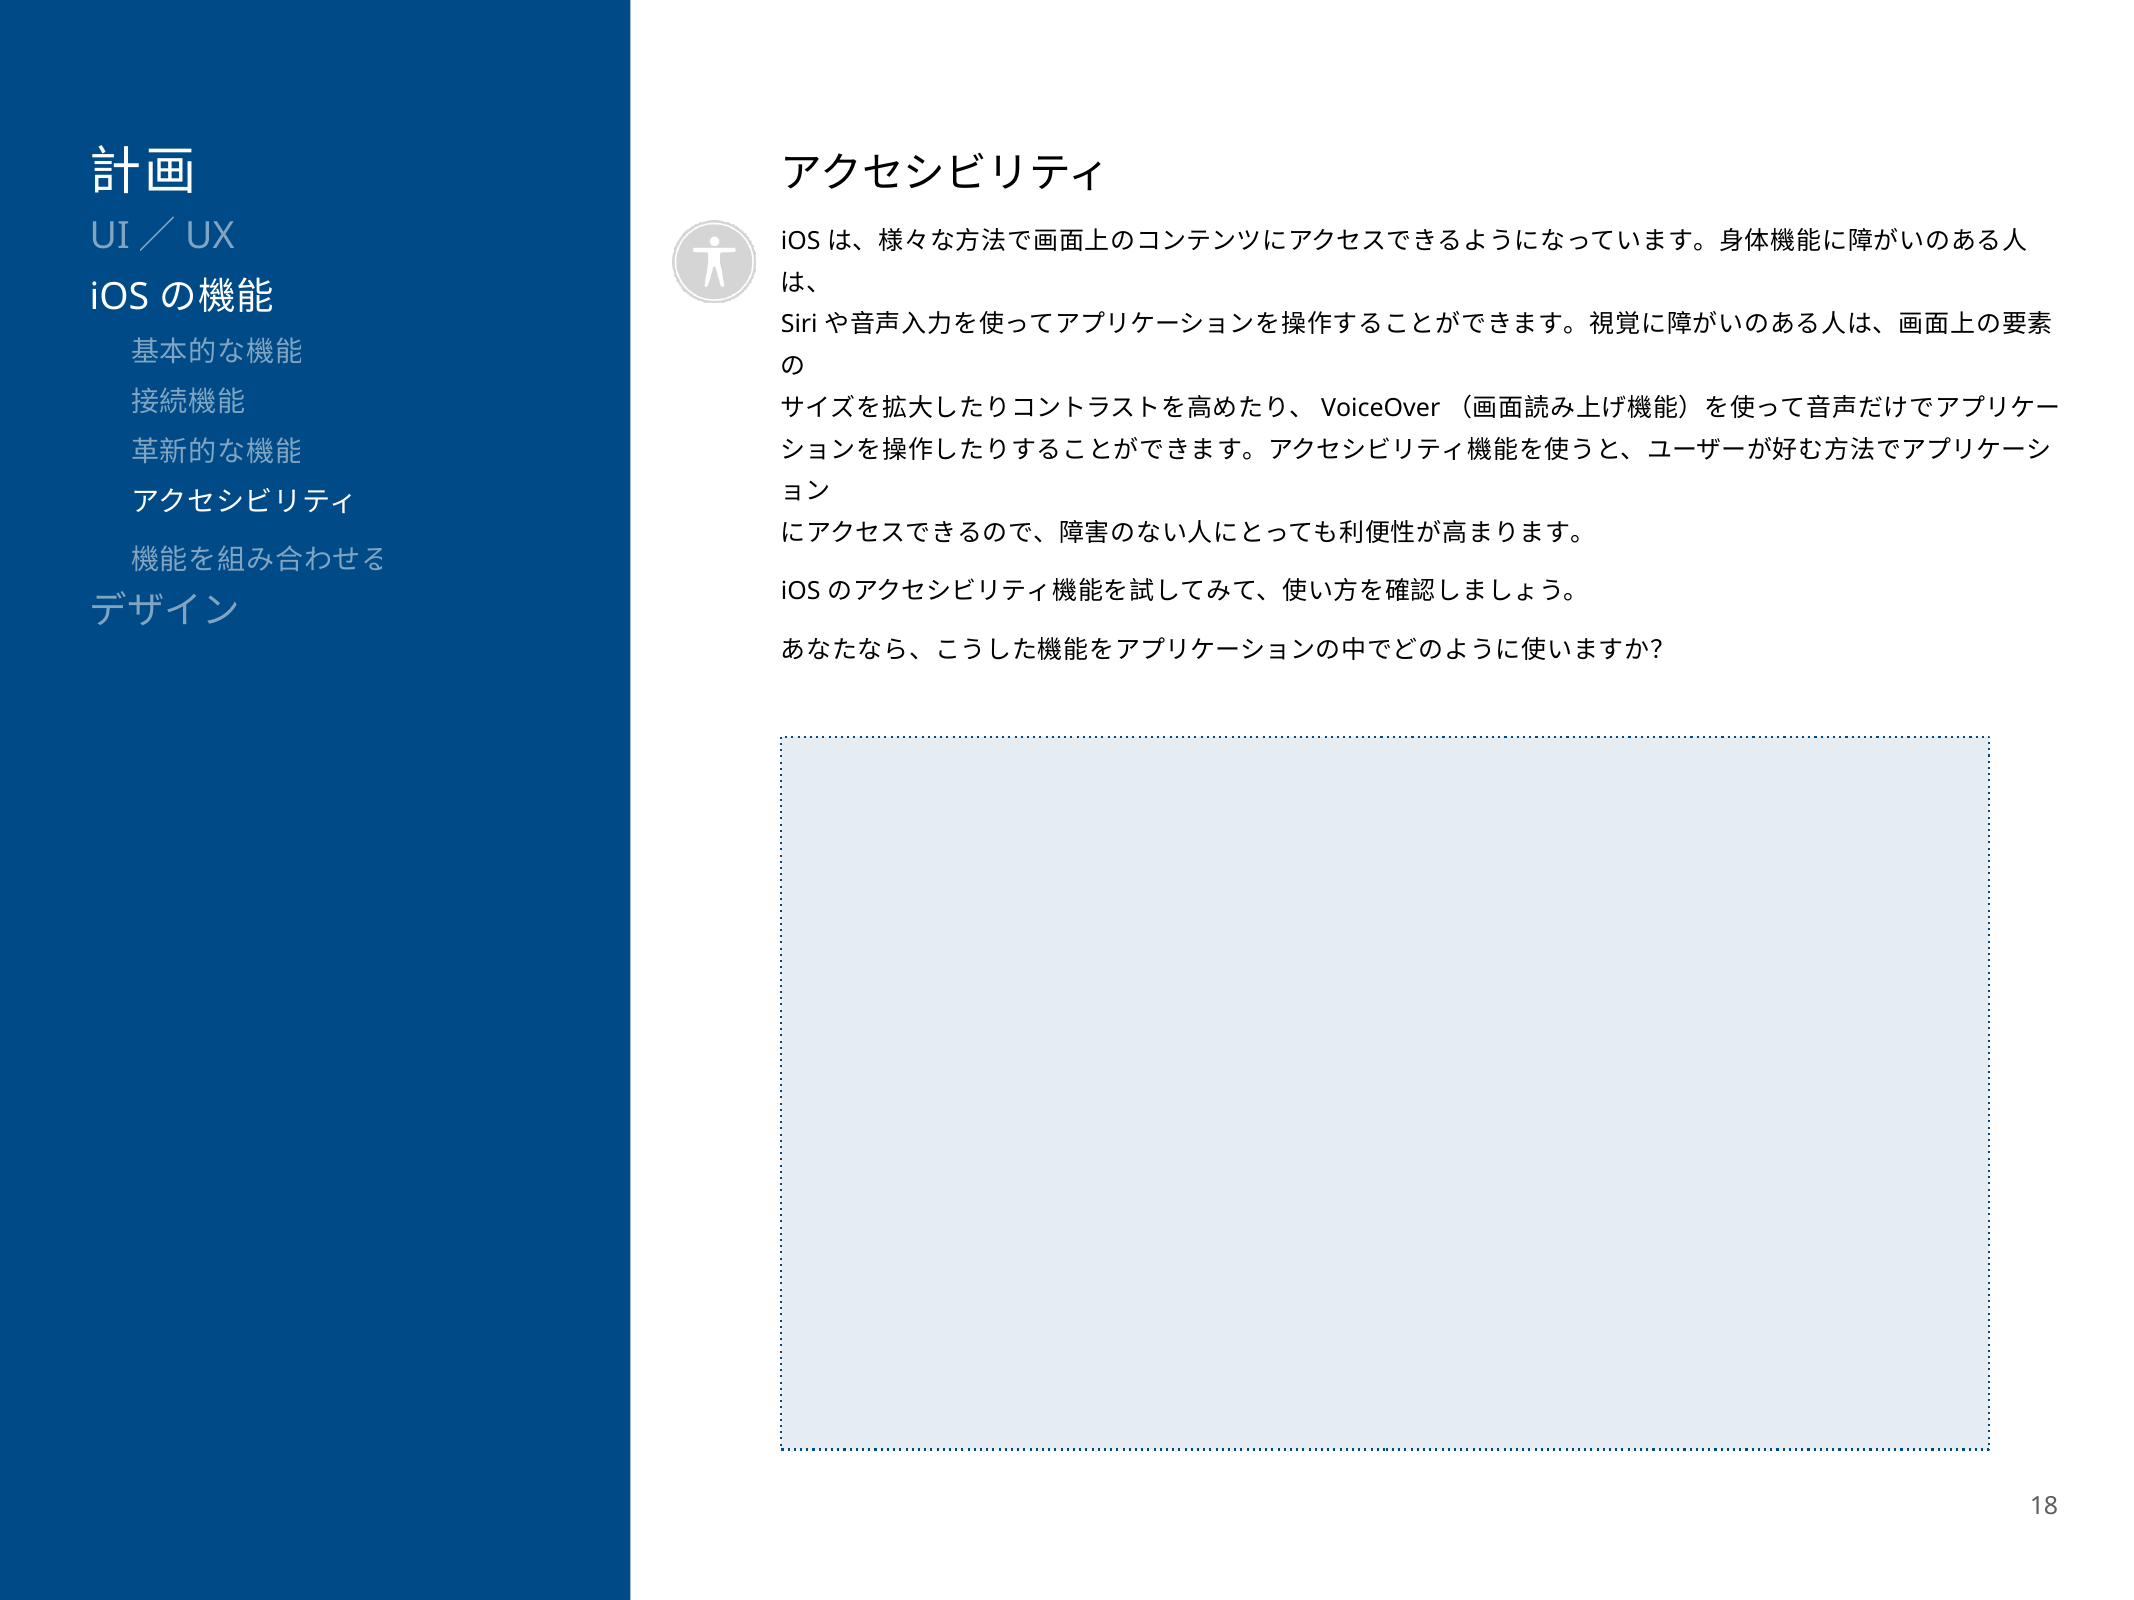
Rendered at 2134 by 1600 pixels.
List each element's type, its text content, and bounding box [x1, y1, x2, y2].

text_box [781, 736, 1989, 1450]
slide_number 18 [2020, 1480, 2068, 1527]
picture [672, 220, 756, 303]
